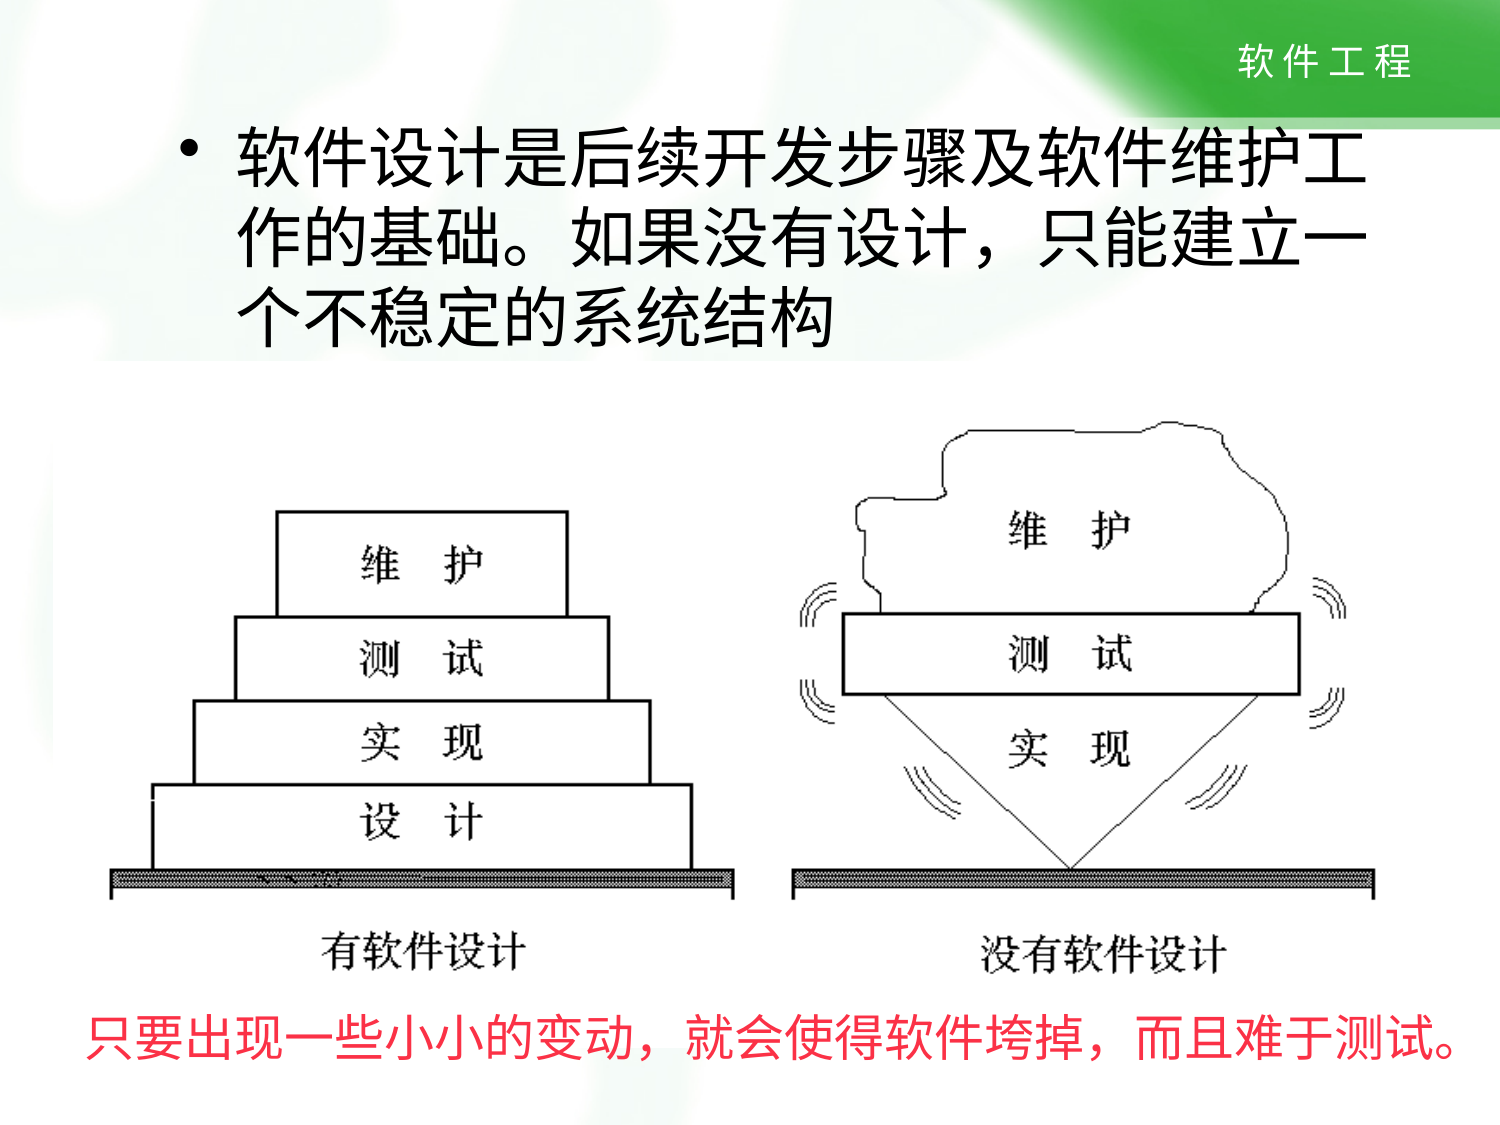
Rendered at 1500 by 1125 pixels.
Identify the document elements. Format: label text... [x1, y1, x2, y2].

picture [0, 0, 1500, 1125]
list 软件设计是后续开发步骤及软件维护工作的基础。如果没有设计，只能建立一个不稳定的系统结构 [164, 108, 1427, 360]
text_box 只要出现一些小小的变动，就会使得软件垮掉，而且难于测试。 [69, 999, 1500, 1075]
